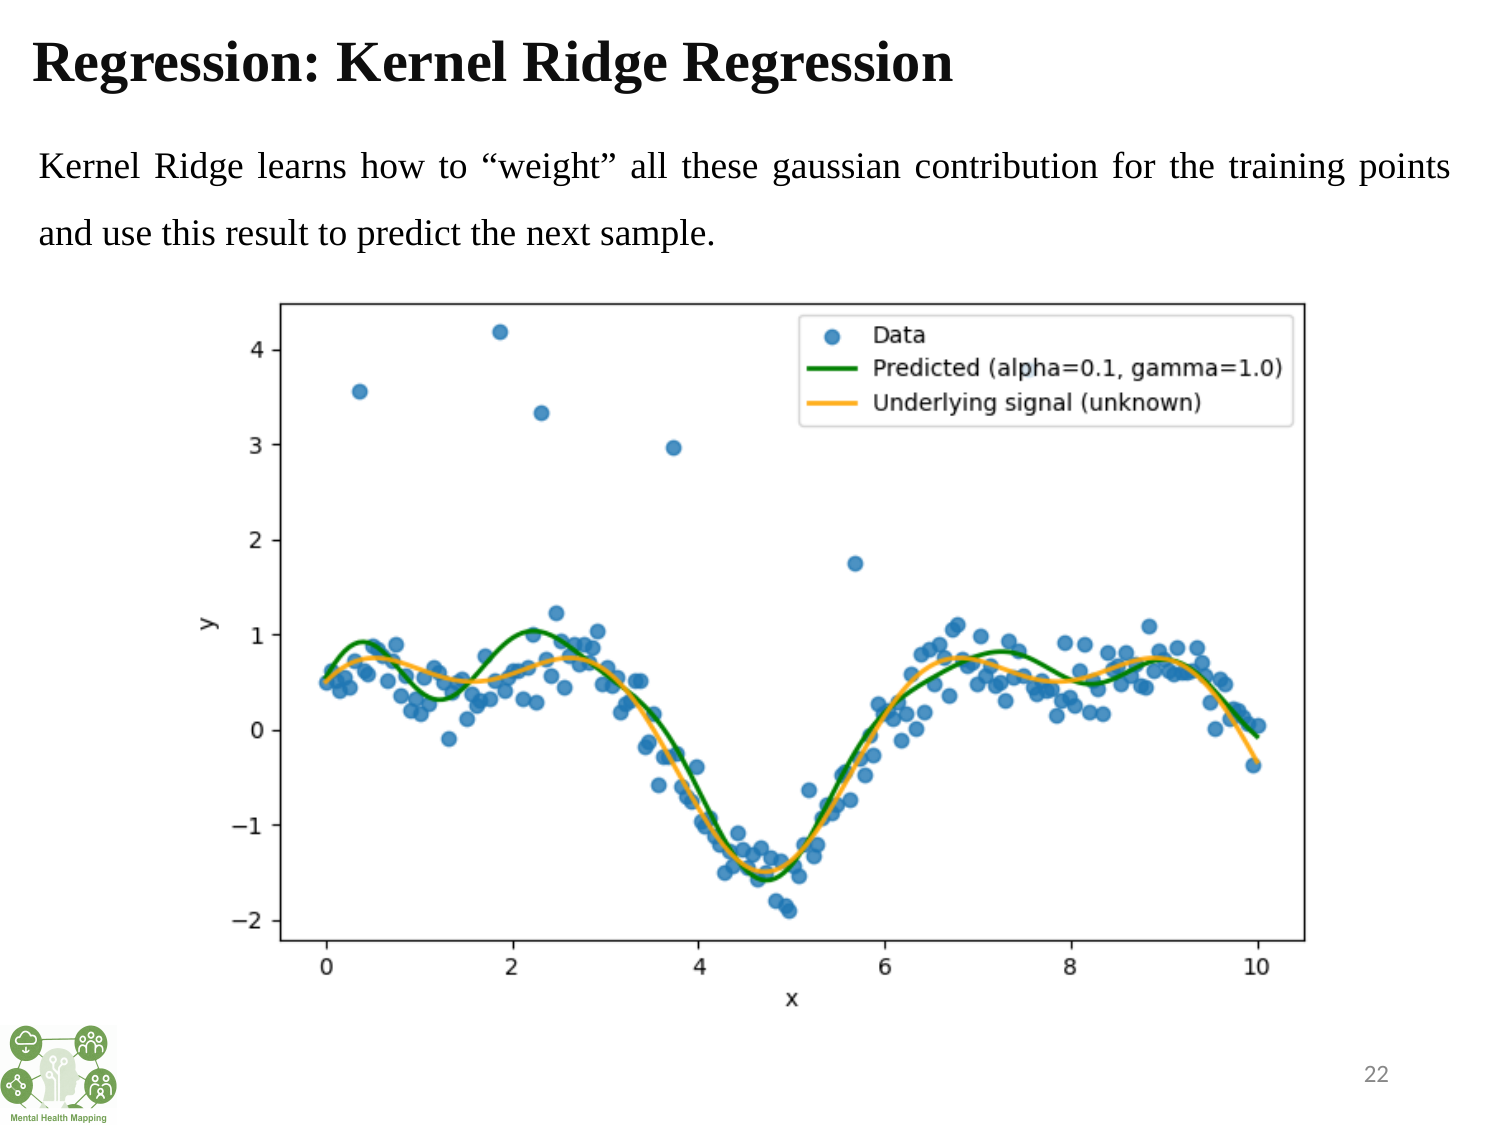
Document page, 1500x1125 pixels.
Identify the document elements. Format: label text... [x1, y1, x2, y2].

slide_number 22 [1353, 1051, 1398, 1094]
text_box Regression: Kernel Ridge Regression [17, 15, 1447, 101]
picture [181, 286, 1319, 1028]
picture [0, 1025, 118, 1125]
text_box Kernel Ridge learns how to “weight” all these gaussian contribution for the training points and use this result to predict the next sample. [31, 110, 1461, 261]
